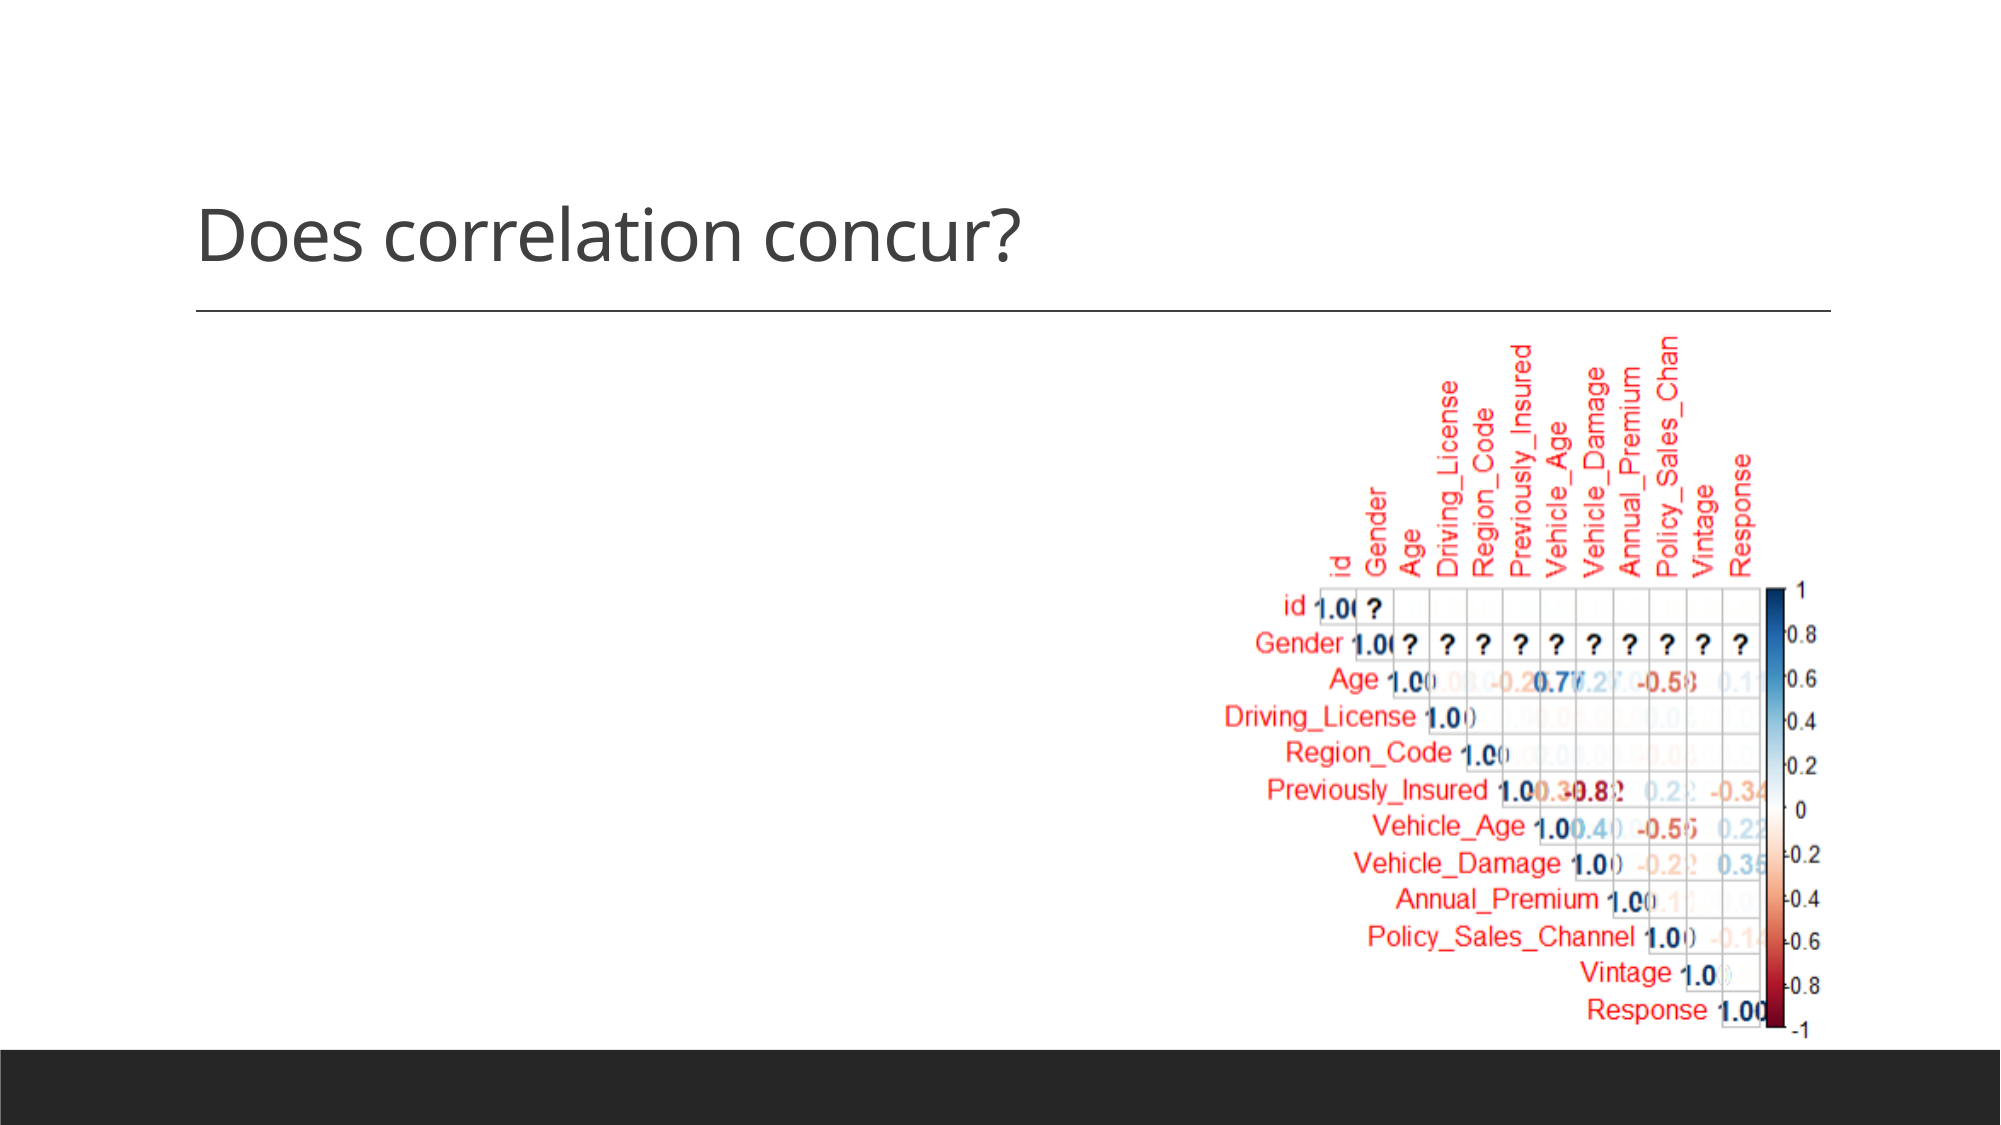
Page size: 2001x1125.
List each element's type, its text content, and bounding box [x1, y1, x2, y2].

title Does correlation concur? [180, 47, 1830, 285]
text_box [1182, 334, 1831, 1047]
